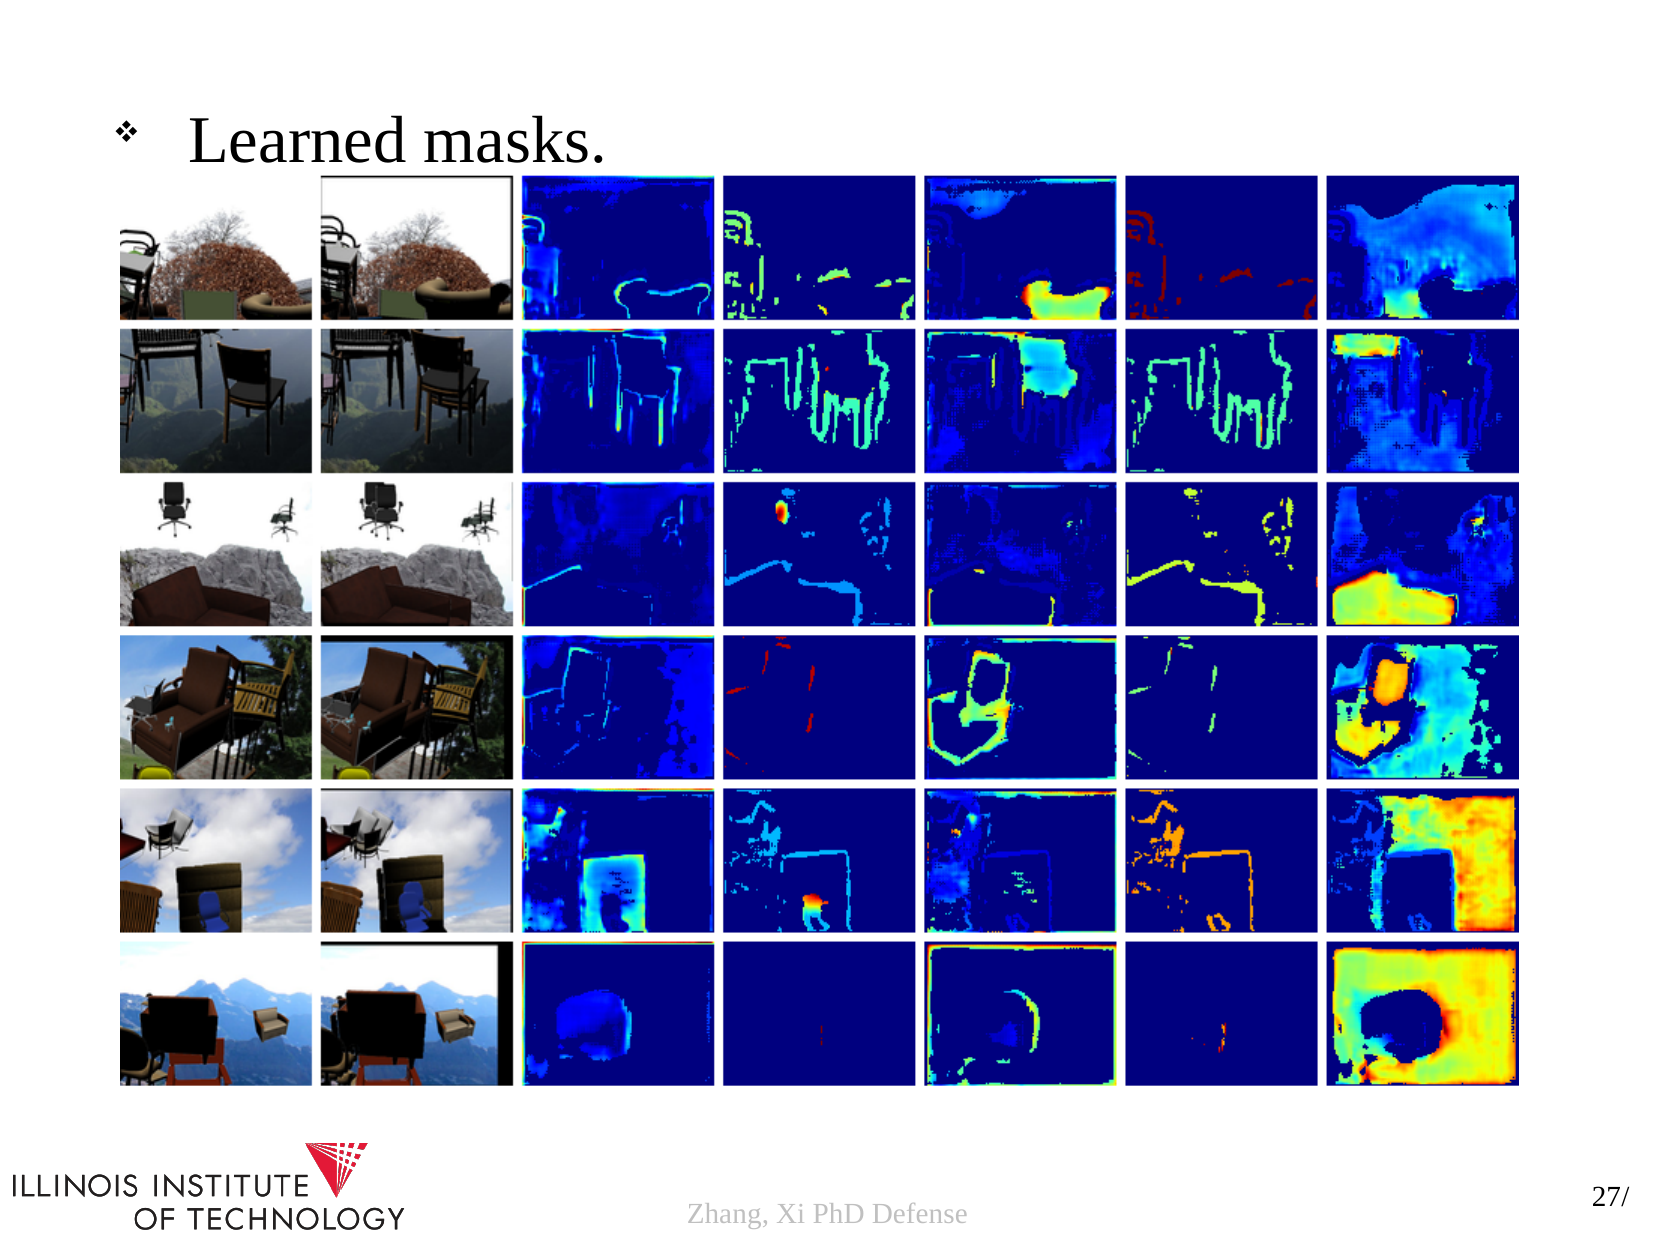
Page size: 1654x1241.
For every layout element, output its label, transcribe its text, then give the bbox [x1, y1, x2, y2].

picture [119, 167, 1519, 1095]
text_box Learned masks. [98, 48, 624, 184]
footer Zhang, Xi PhD Defense [565, 1194, 1090, 1241]
slide_number 27/ [1193, 1176, 1630, 1241]
picture [13, 1142, 405, 1230]
